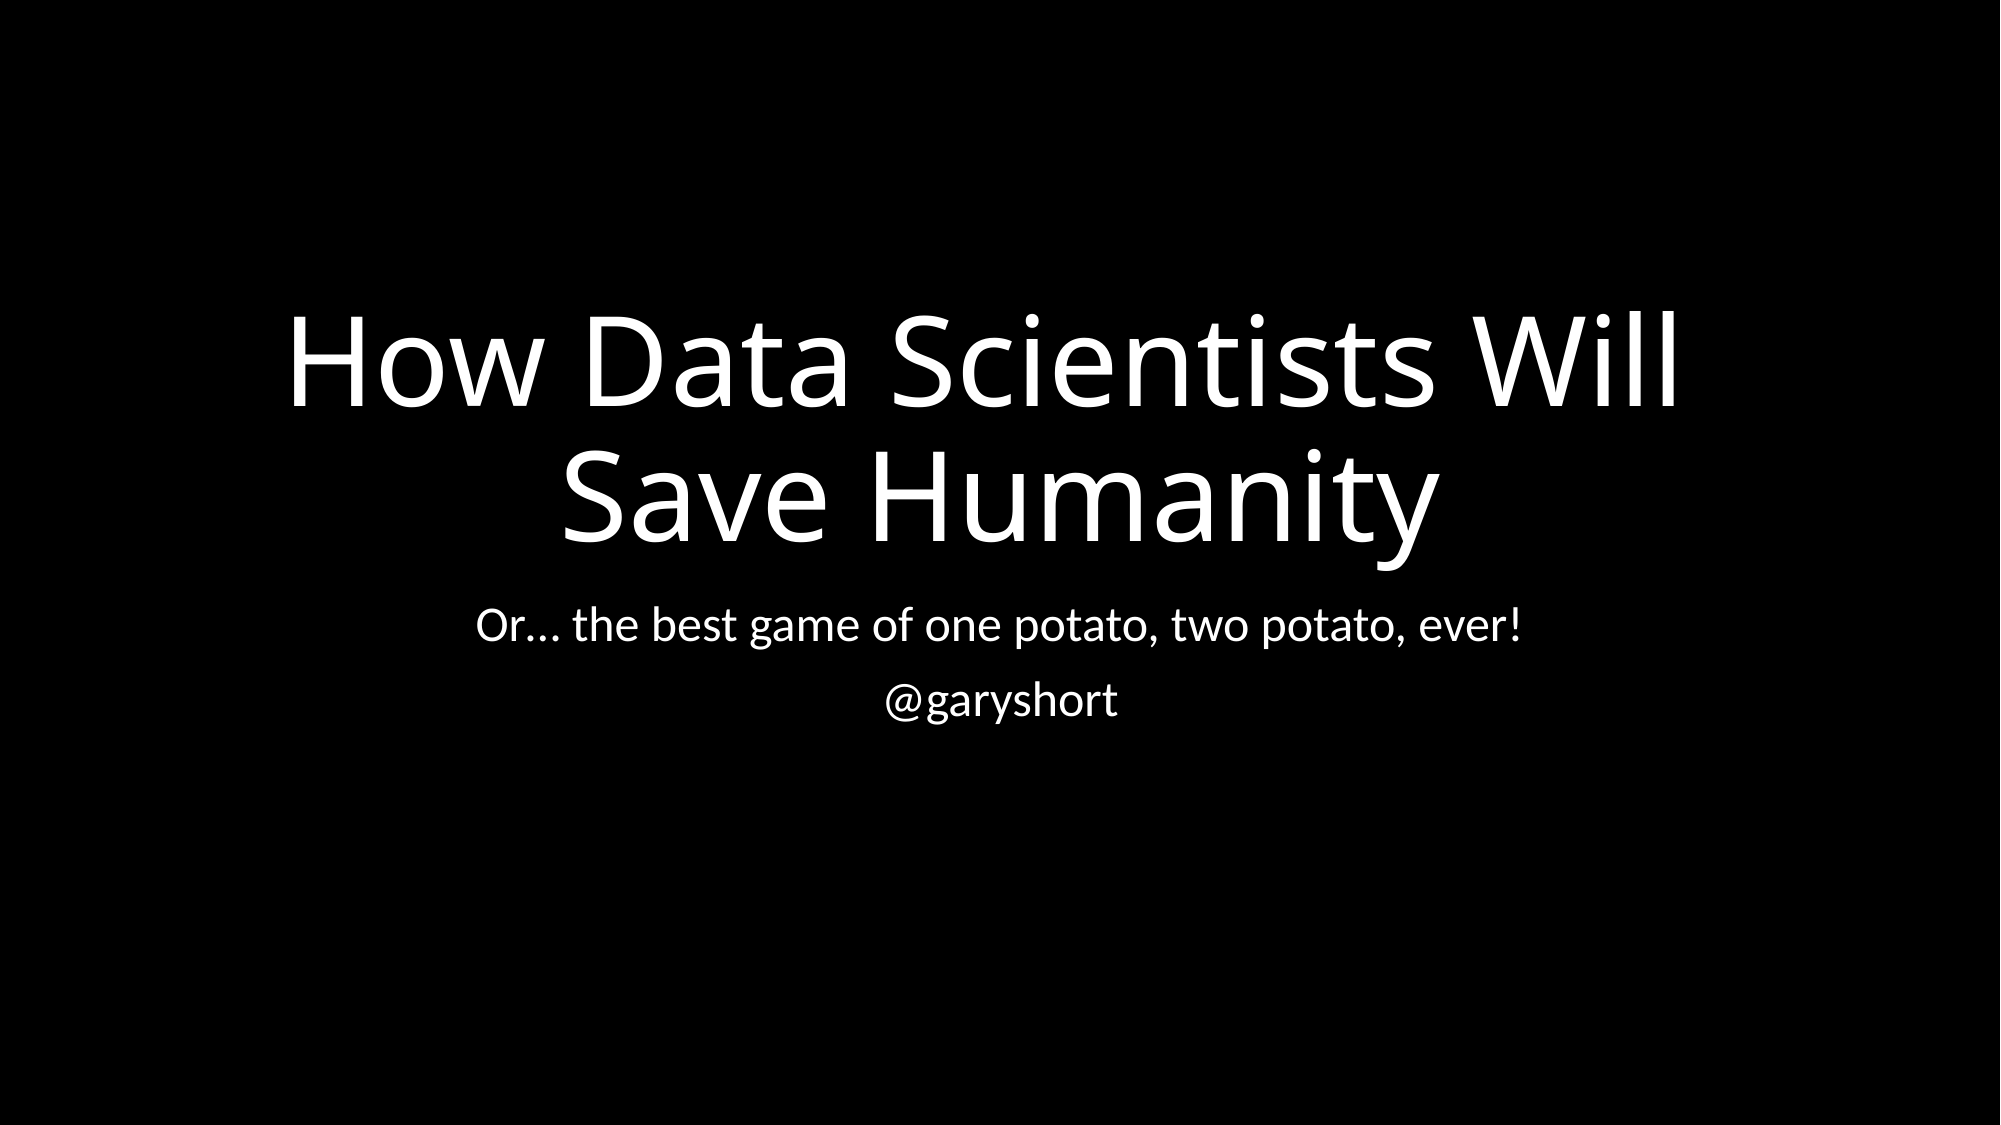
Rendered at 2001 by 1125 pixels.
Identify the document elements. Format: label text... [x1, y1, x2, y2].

title How Data Scientists Will Save Humanity [249, 184, 1750, 576]
subtitle Or… the best game of one potato, two potato, ever! @garyshort [249, 590, 1750, 863]
